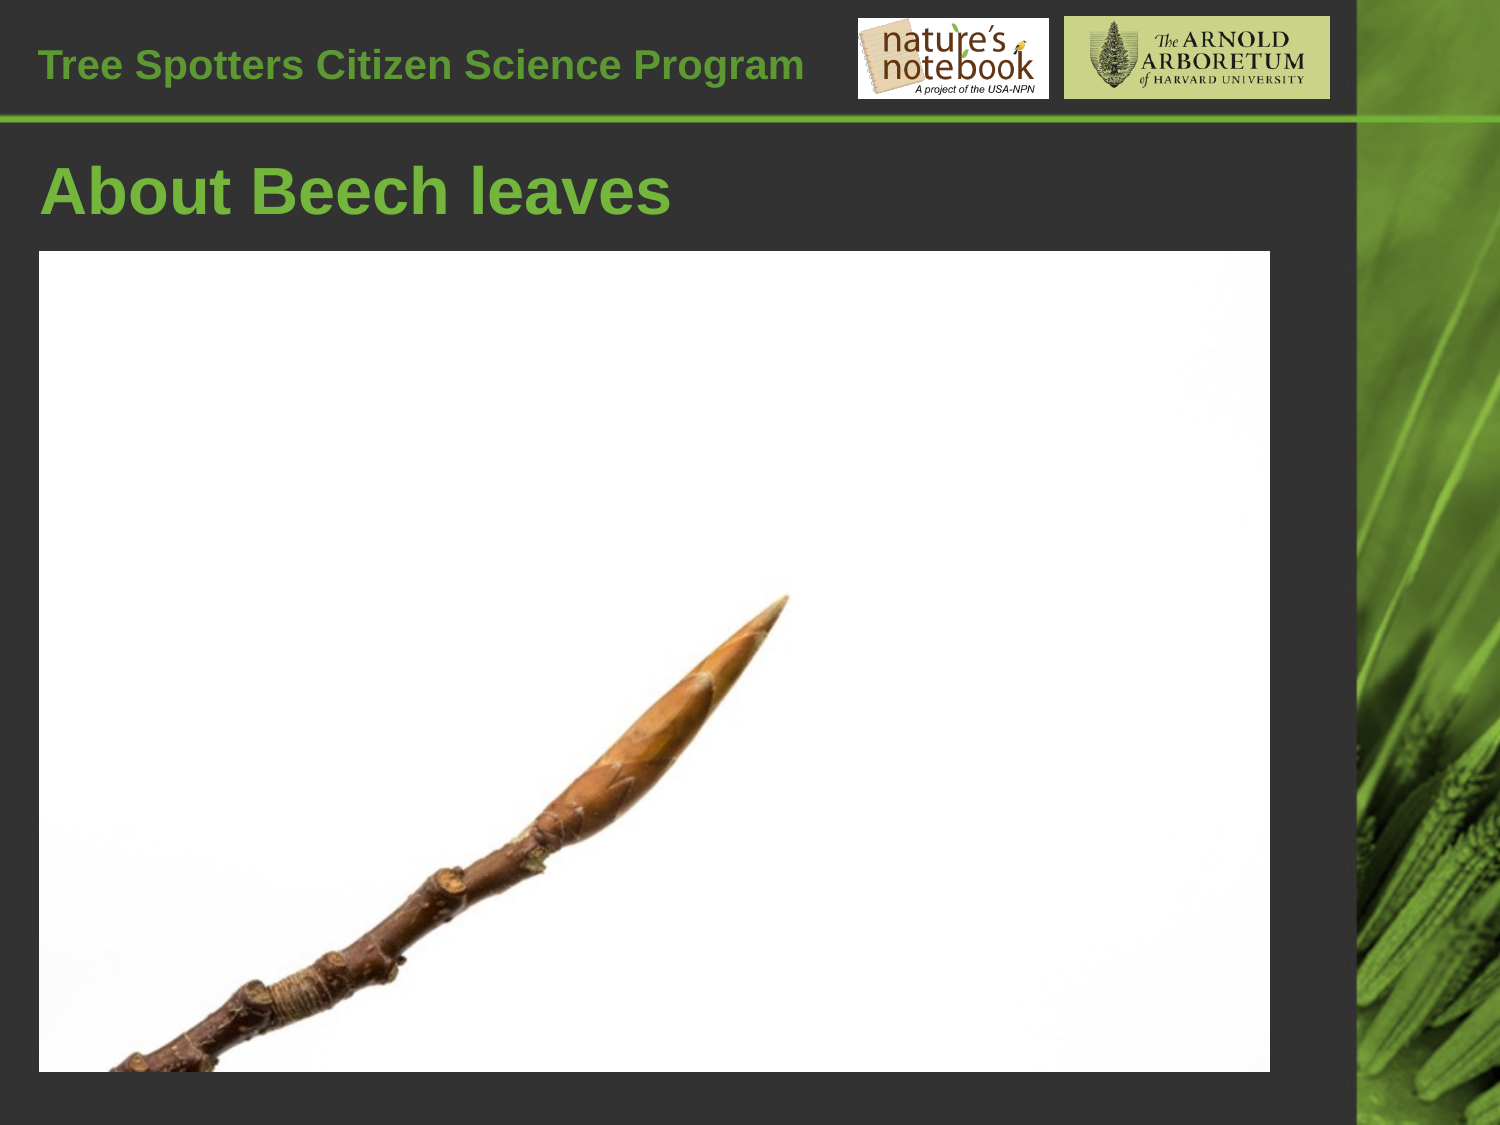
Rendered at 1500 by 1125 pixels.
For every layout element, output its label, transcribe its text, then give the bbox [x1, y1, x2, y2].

text_box About Beech leaves [24, 140, 1330, 236]
picture [0, 0, 1500, 1125]
text_box Tree Spotters Citizen Science Program [22, 30, 821, 96]
